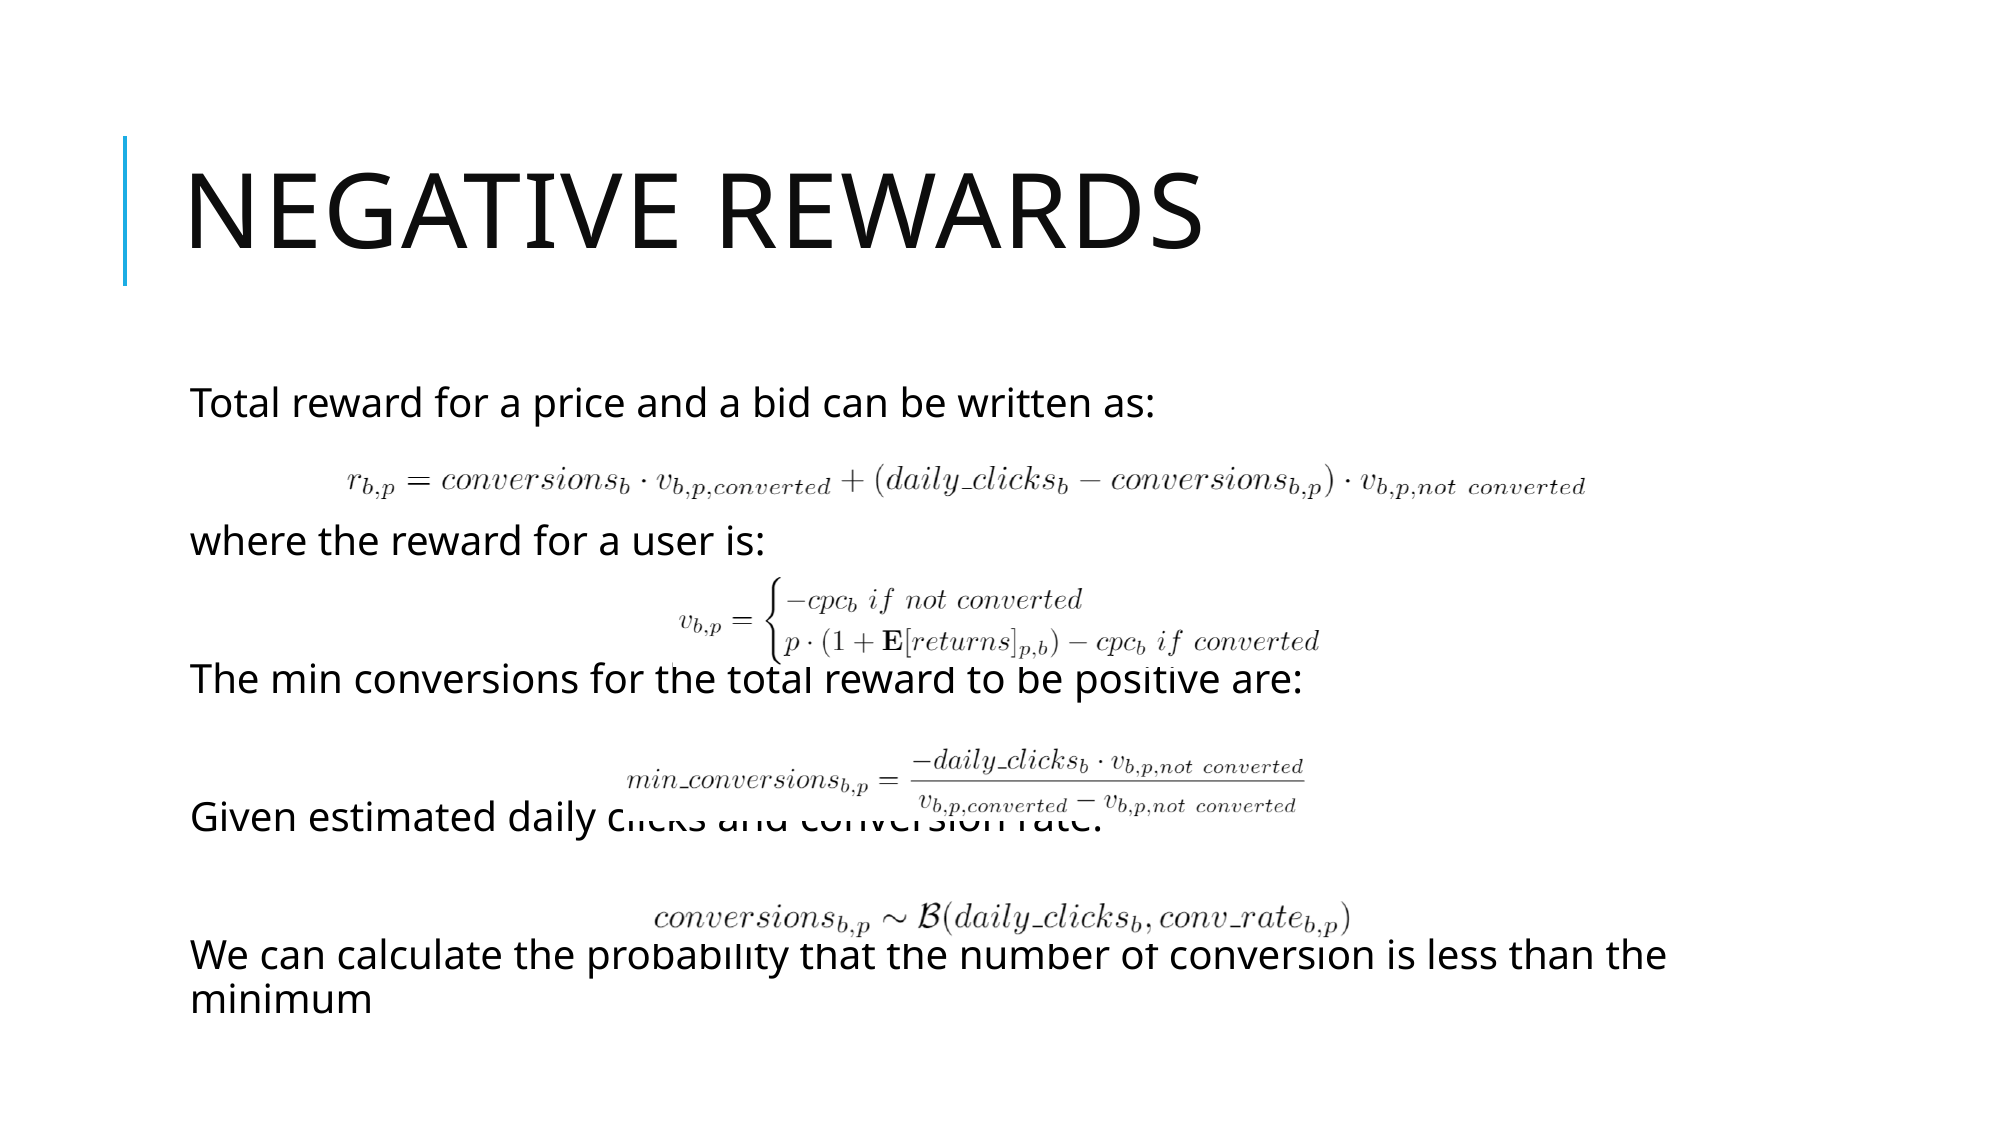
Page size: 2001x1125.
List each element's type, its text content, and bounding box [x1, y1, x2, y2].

title Negative rewards [168, 96, 1763, 342]
picture [340, 460, 1591, 505]
list Total reward for a price and a bid can be written as: where the reward for a user is: The min conversions for the total reward to be positive are: Given estimated daily clicks and conversion rate: We can calculate the probability that the number of conversion is less than the minimum [168, 375, 1763, 1035]
picture [673, 572, 1327, 667]
picture [646, 892, 1354, 944]
picture [623, 743, 1307, 821]
